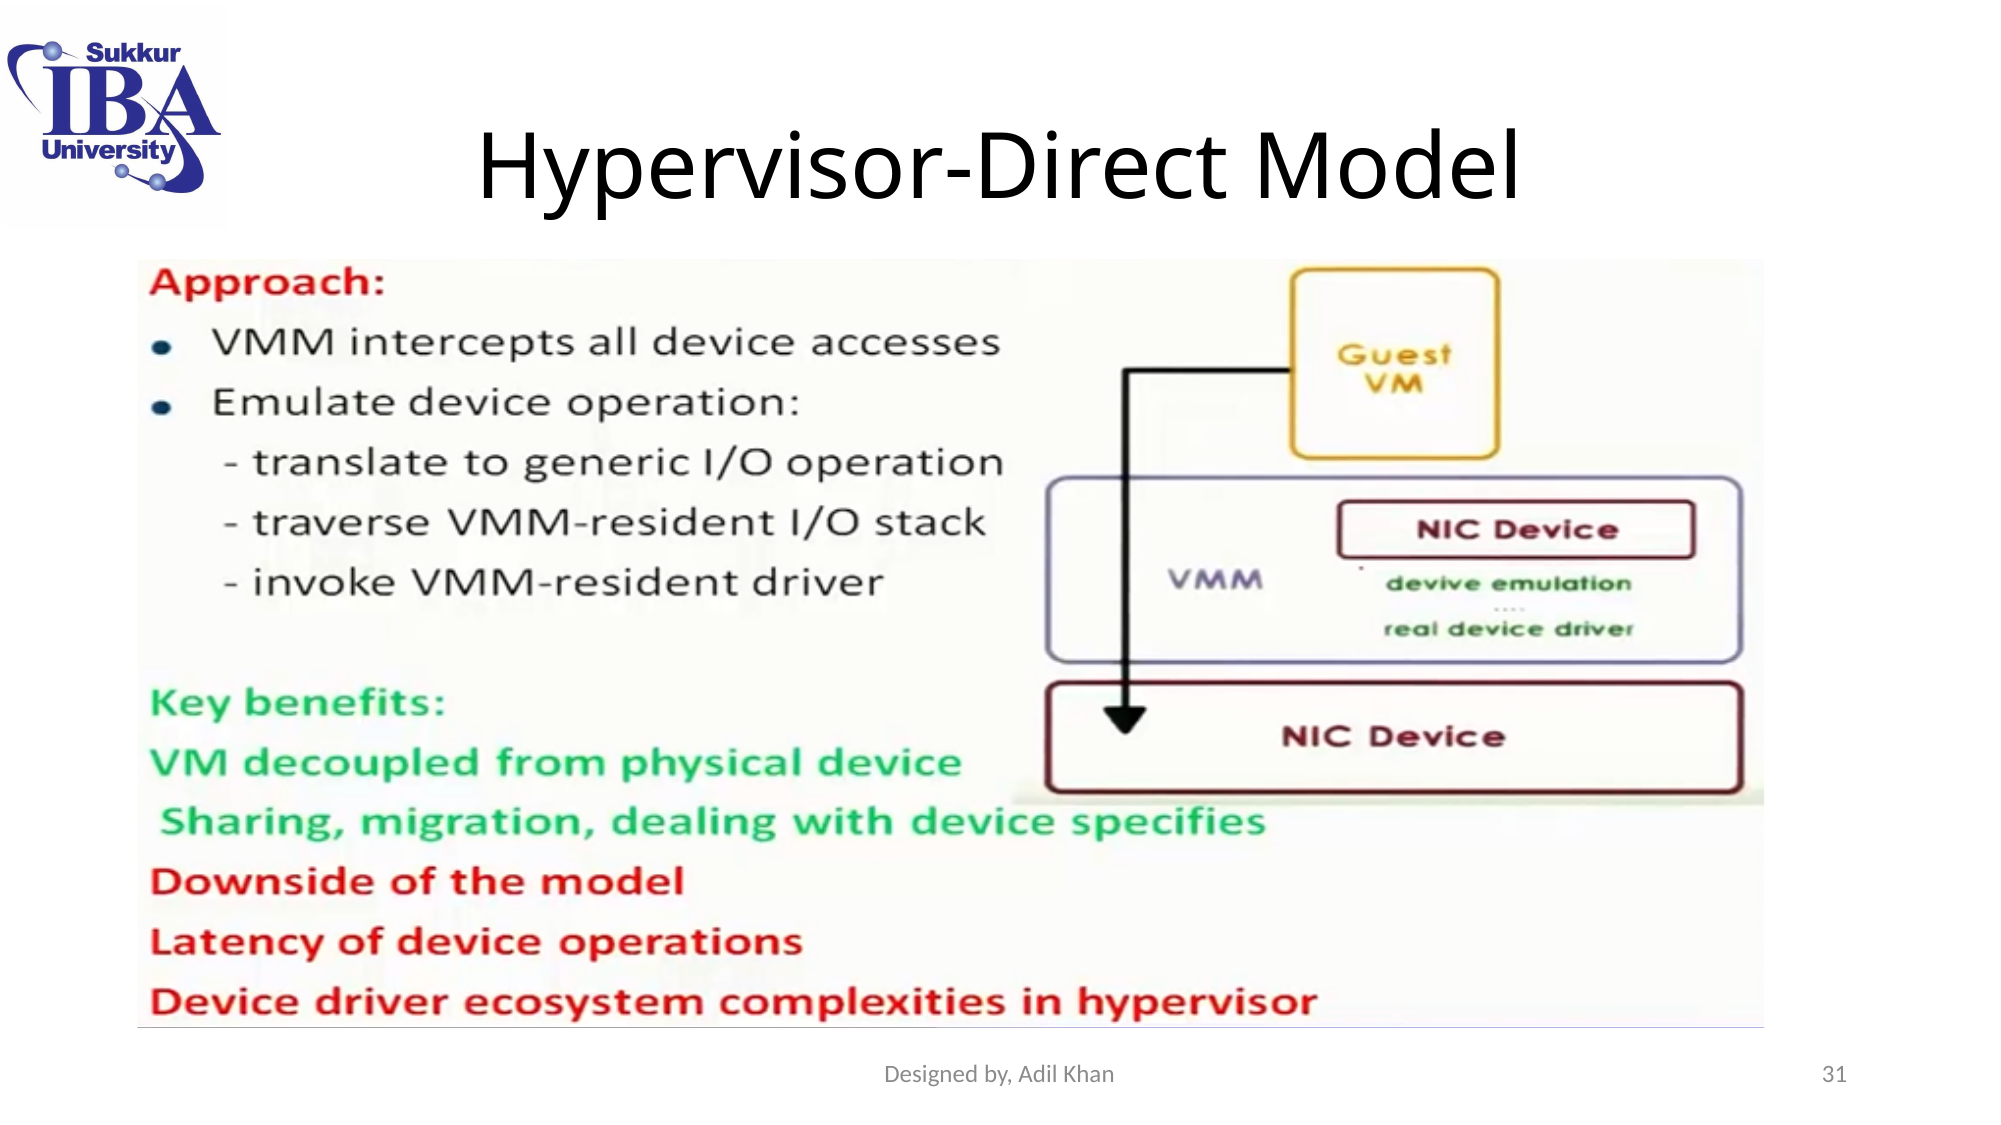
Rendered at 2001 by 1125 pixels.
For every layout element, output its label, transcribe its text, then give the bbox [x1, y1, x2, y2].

slide_number 31 [1412, 1042, 1863, 1103]
picture [137, 259, 1765, 1028]
footer Designed by, Adil Khan [662, 1042, 1338, 1103]
title Hypervisor-Direct Model [137, 59, 1863, 278]
picture [1, 4, 227, 230]
